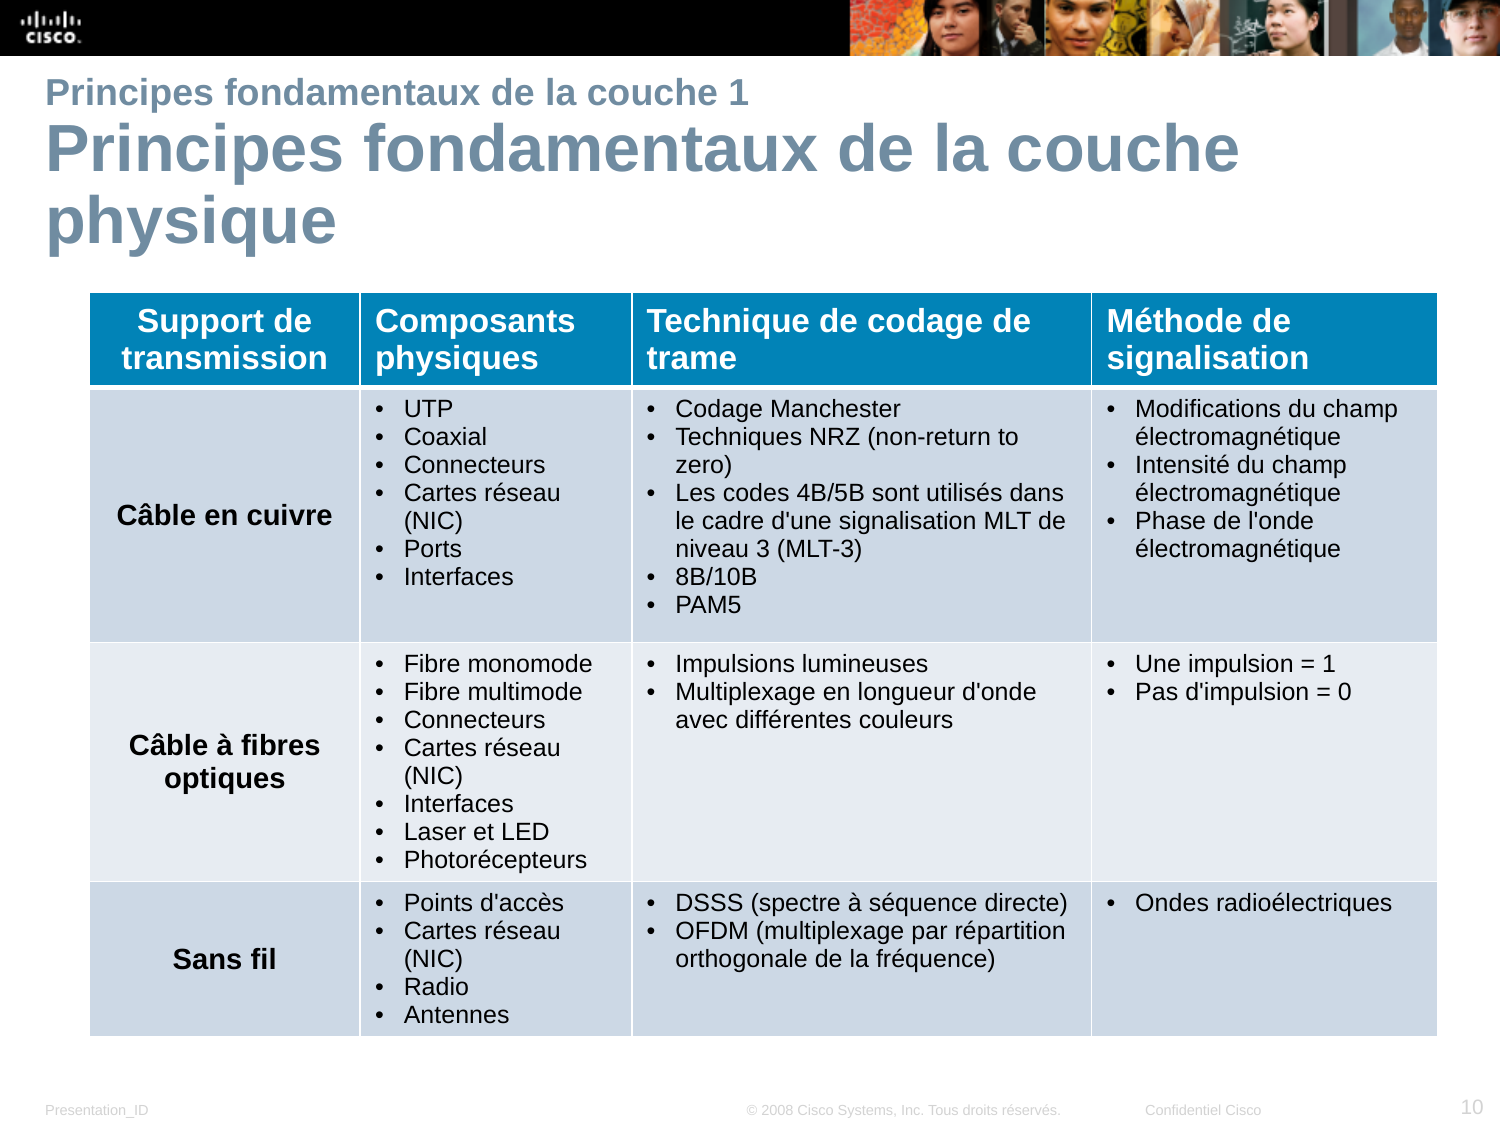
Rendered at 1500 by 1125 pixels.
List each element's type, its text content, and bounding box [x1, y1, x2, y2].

table_header Support de transmission [90, 293, 359, 385]
table_cell Points d'accès Cartes réseau (NIC) Radio Antennes [361, 882, 631, 1036]
table_cell Fibre monomode Fibre multimode Connecteurs Cartes réseau (NIC) Interfaces Laser et LED Photorécepteurs [361, 643, 631, 881]
title Principes fondamentaux de la couche 1 Principes fondamentaux de la couche physique [31, 127, 1471, 265]
table_header Technique de codage de trame [633, 293, 1091, 385]
table_header Composants physiques [361, 293, 631, 385]
table_cell Câble en cuivre [90, 390, 359, 642]
table_cell UTP Coaxial Connecteurs Cartes réseau (NIC) Ports Interfaces [361, 390, 631, 642]
picture [0, 0, 1500, 56]
table_cell DSSS (spectre à séquence directe) OFDM (multiplexage par répartition orthogonale de la fréquence) [633, 882, 1091, 1036]
table_cell Une impulsion = 1 Pas d'impulsion = 0 [1092, 643, 1437, 881]
table_header Méthode de signalisation [1092, 293, 1437, 385]
table_cell Câble à fibres optiques [90, 643, 359, 881]
table_cell Modifications du champ électromagnétique Intensité du champ électromagnétique Phase de l'onde électromagnétique [1092, 390, 1437, 642]
table_cell Ondes radioélectriques [1092, 882, 1437, 1036]
table_cell Impulsions lumineuses Multiplexage en longueur d'onde avec différentes couleurs [633, 643, 1091, 881]
table_cell Sans fil [90, 882, 359, 1036]
table_cell Codage Manchester Techniques NRZ (non-return to zero) Les codes 4B/5B sont utilisés dans le cadre d'une signalisation MLT de niveau 3 (MLT-3) 8B/10B PAM5 [633, 390, 1091, 642]
